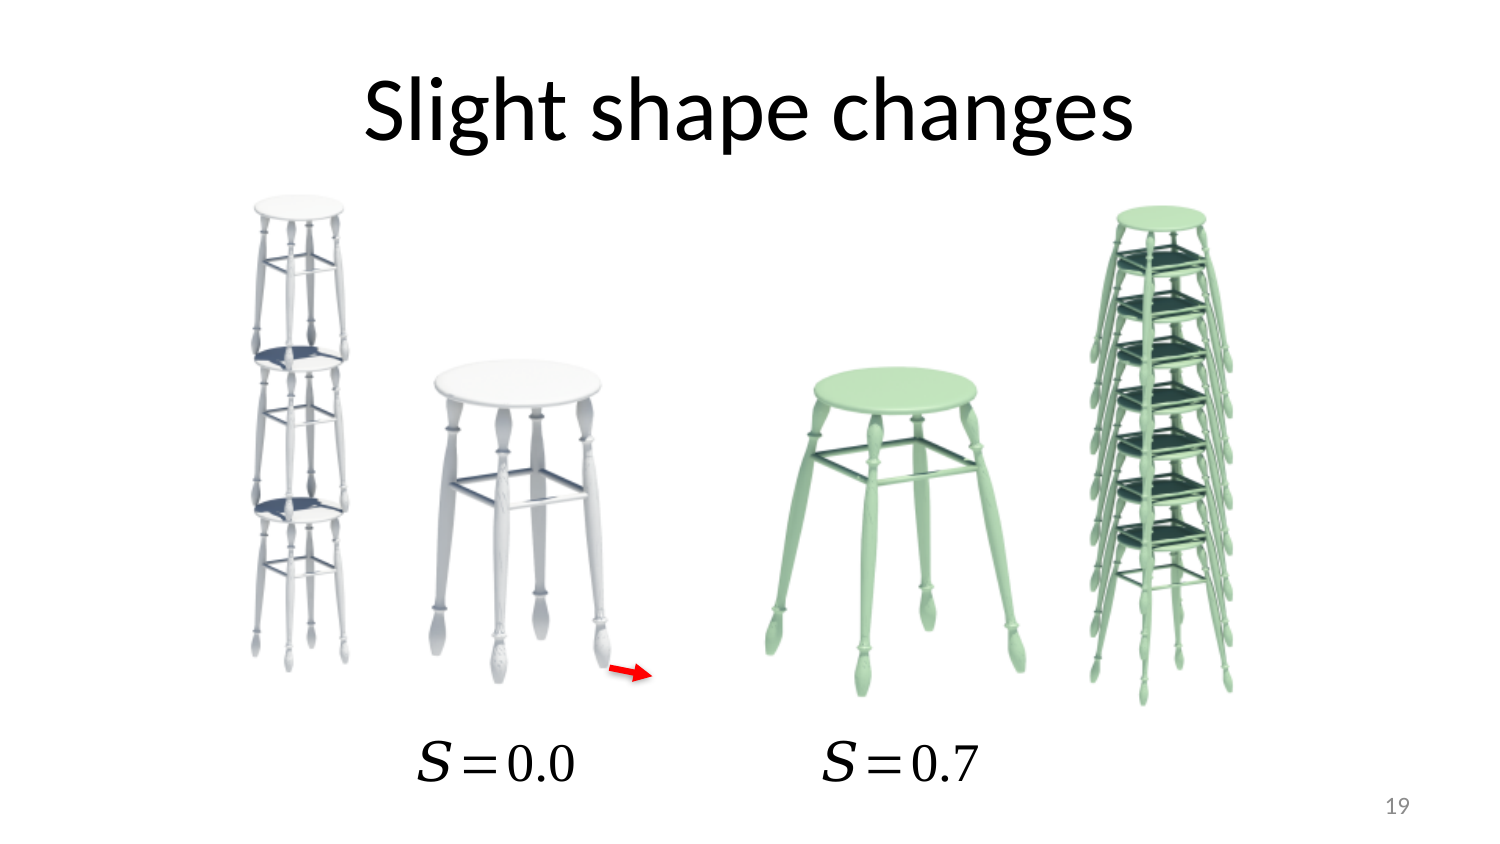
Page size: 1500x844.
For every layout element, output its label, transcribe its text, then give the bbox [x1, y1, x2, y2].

picture [370, 288, 651, 696]
title Slight shape changes [75, 33, 1425, 175]
picture [233, 184, 363, 682]
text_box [609, 667, 653, 677]
picture [1070, 197, 1245, 716]
picture [739, 351, 1048, 716]
slide_number 19 [1074, 782, 1425, 827]
